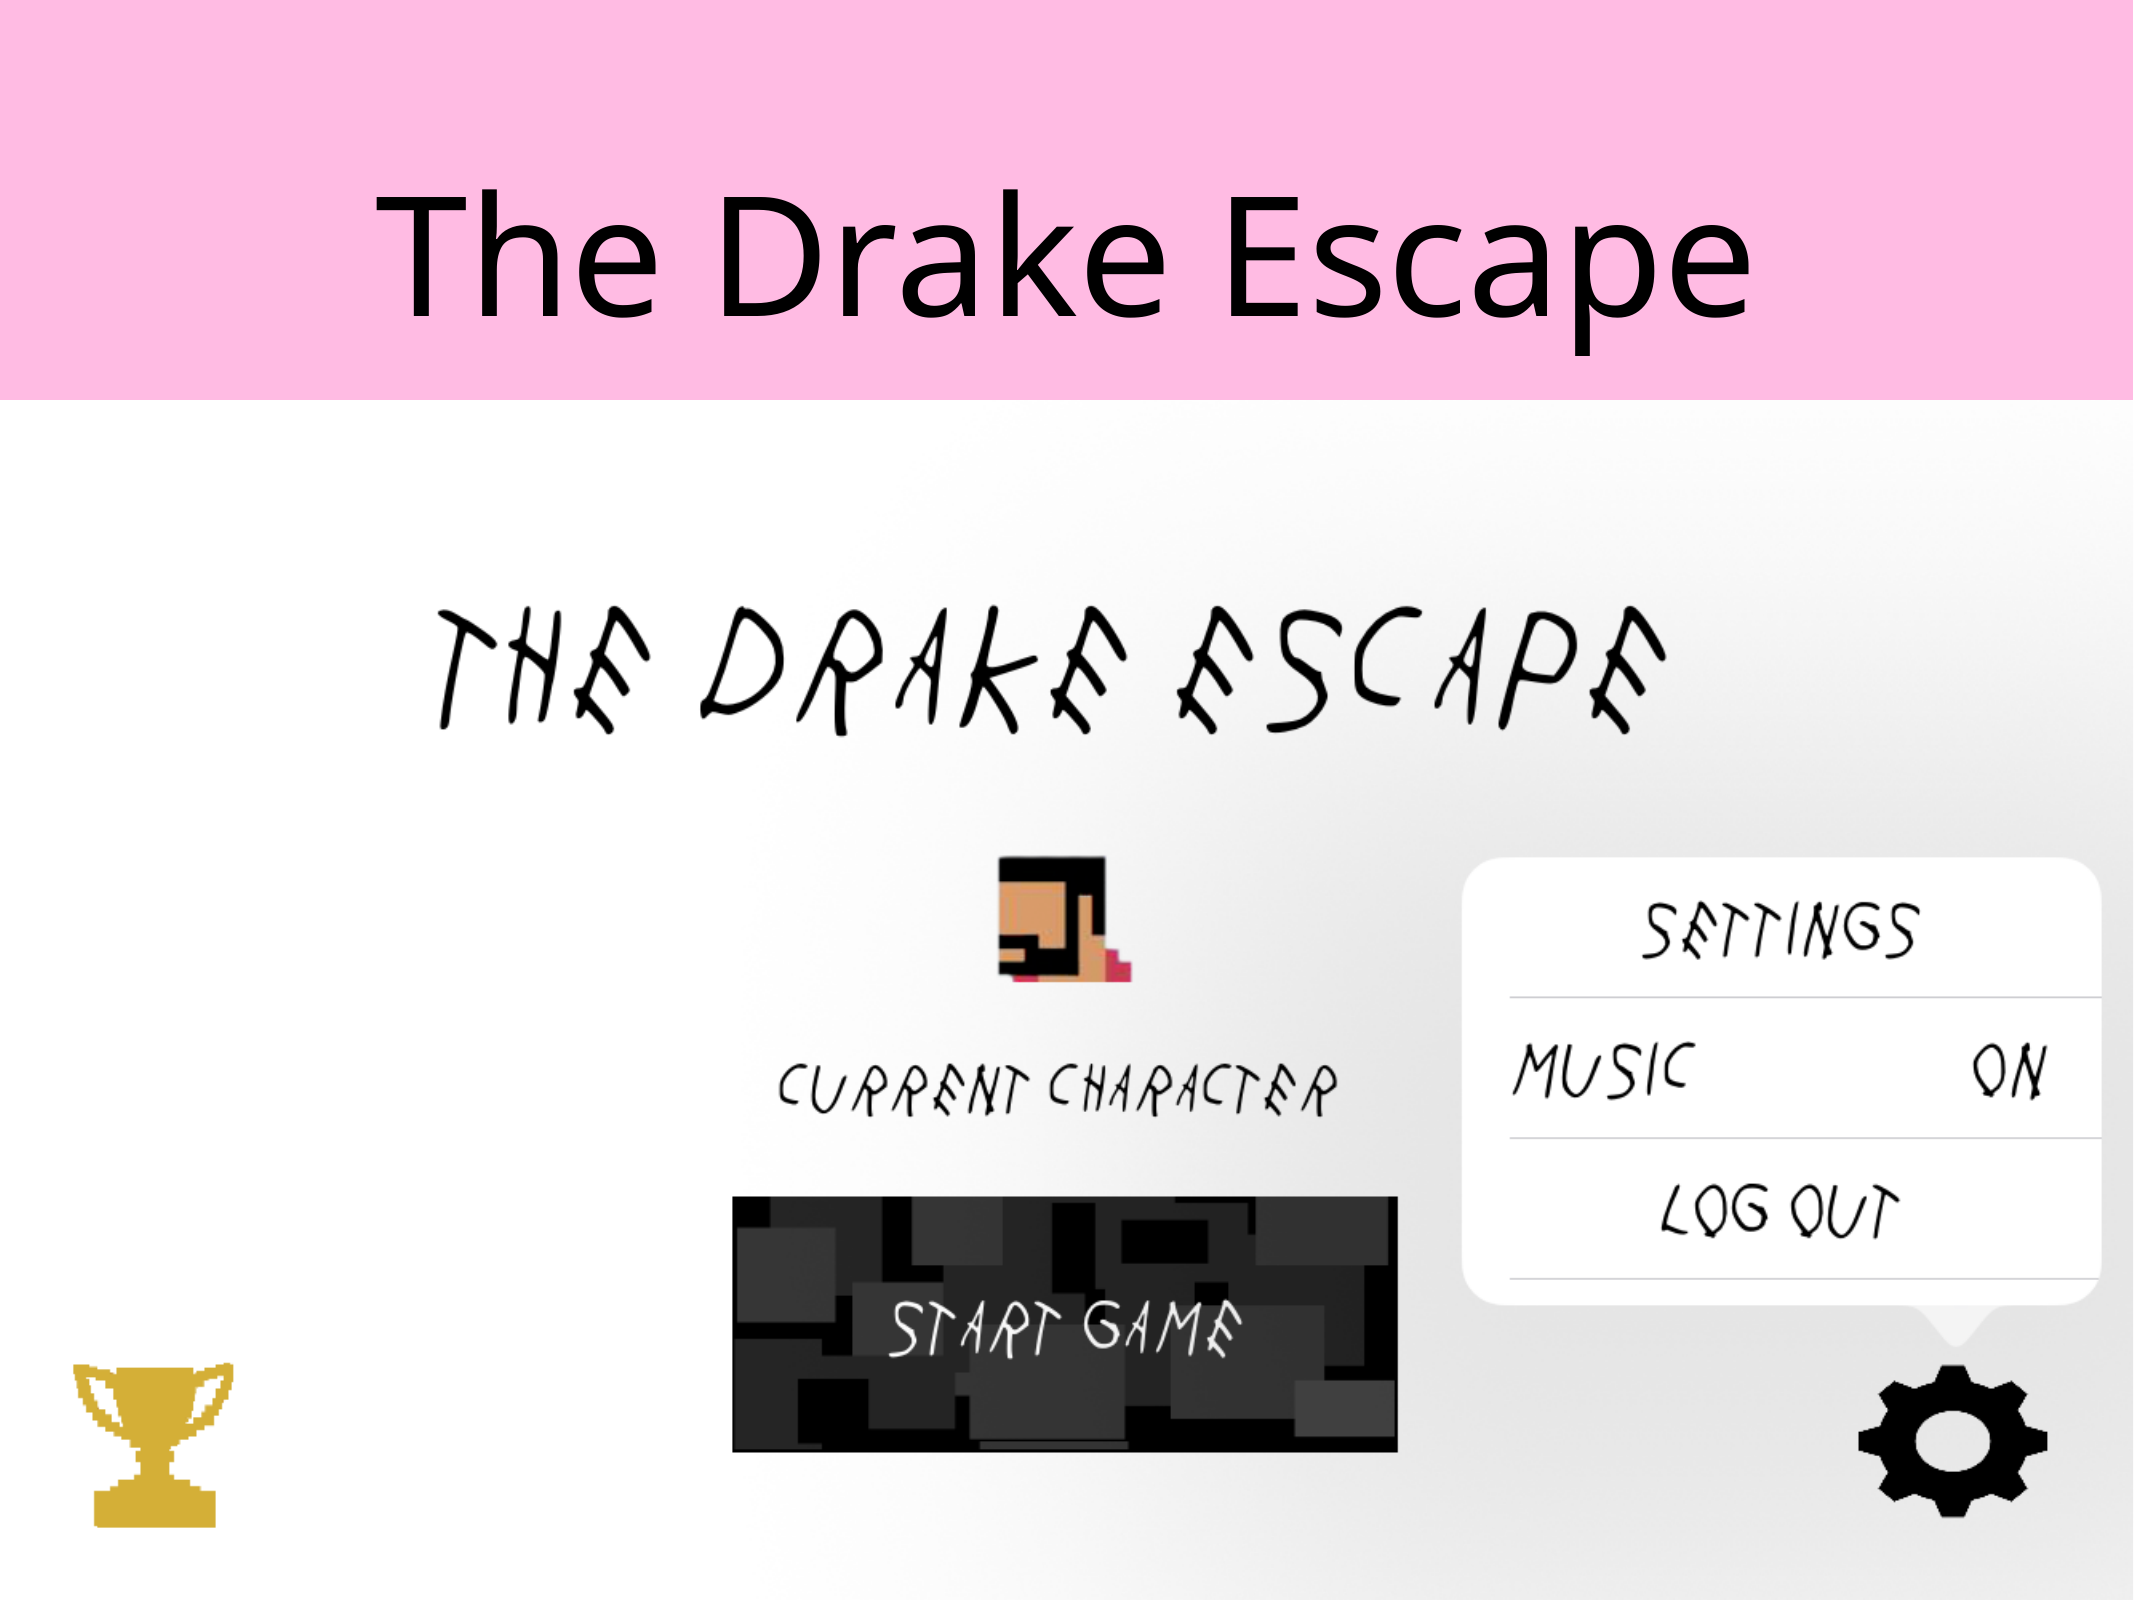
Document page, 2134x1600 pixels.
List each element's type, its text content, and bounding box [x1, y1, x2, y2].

title The Drake Escape [155, 72, 1978, 393]
picture [0, 400, 2134, 1600]
